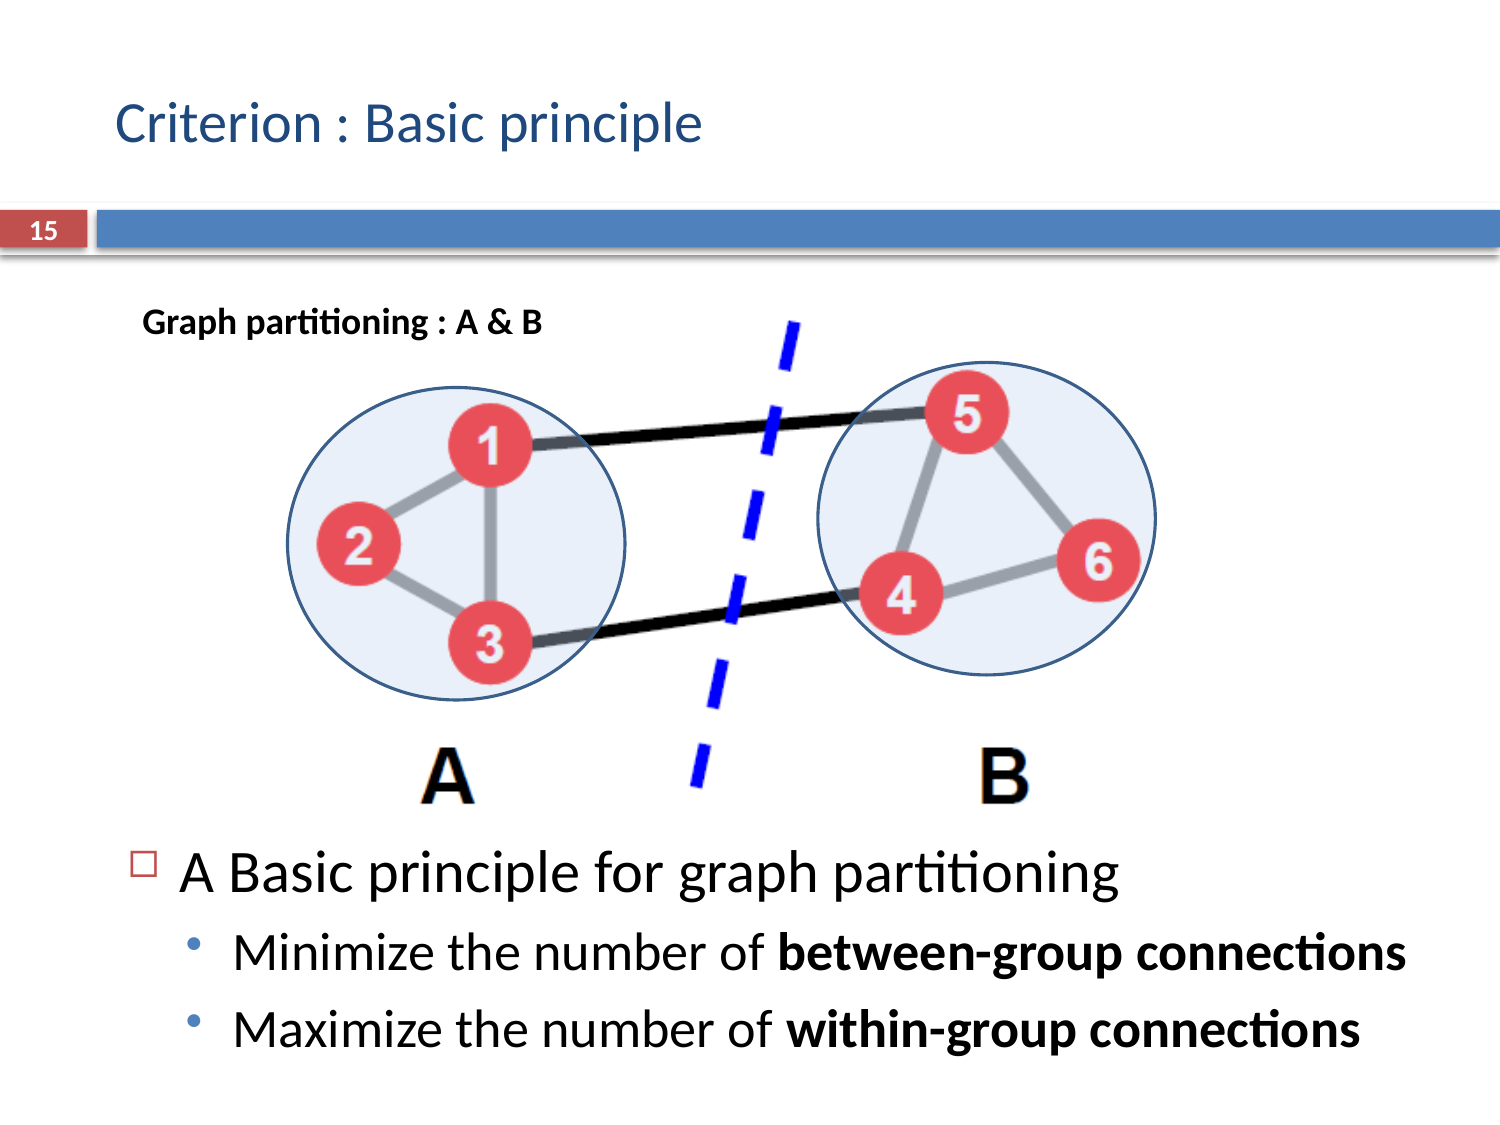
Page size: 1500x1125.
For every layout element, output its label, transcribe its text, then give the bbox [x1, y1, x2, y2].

slide_number 15 [0, 208, 88, 249]
text_box Graph partitioning : A & B [127, 289, 559, 349]
title Criterion : Basic principle [100, 37, 1438, 200]
picture [287, 314, 1163, 835]
list A Basic principle for graph partitioning Minimize the number of between-group connections Maximize the number of within-group connections [112, 825, 1438, 1038]
